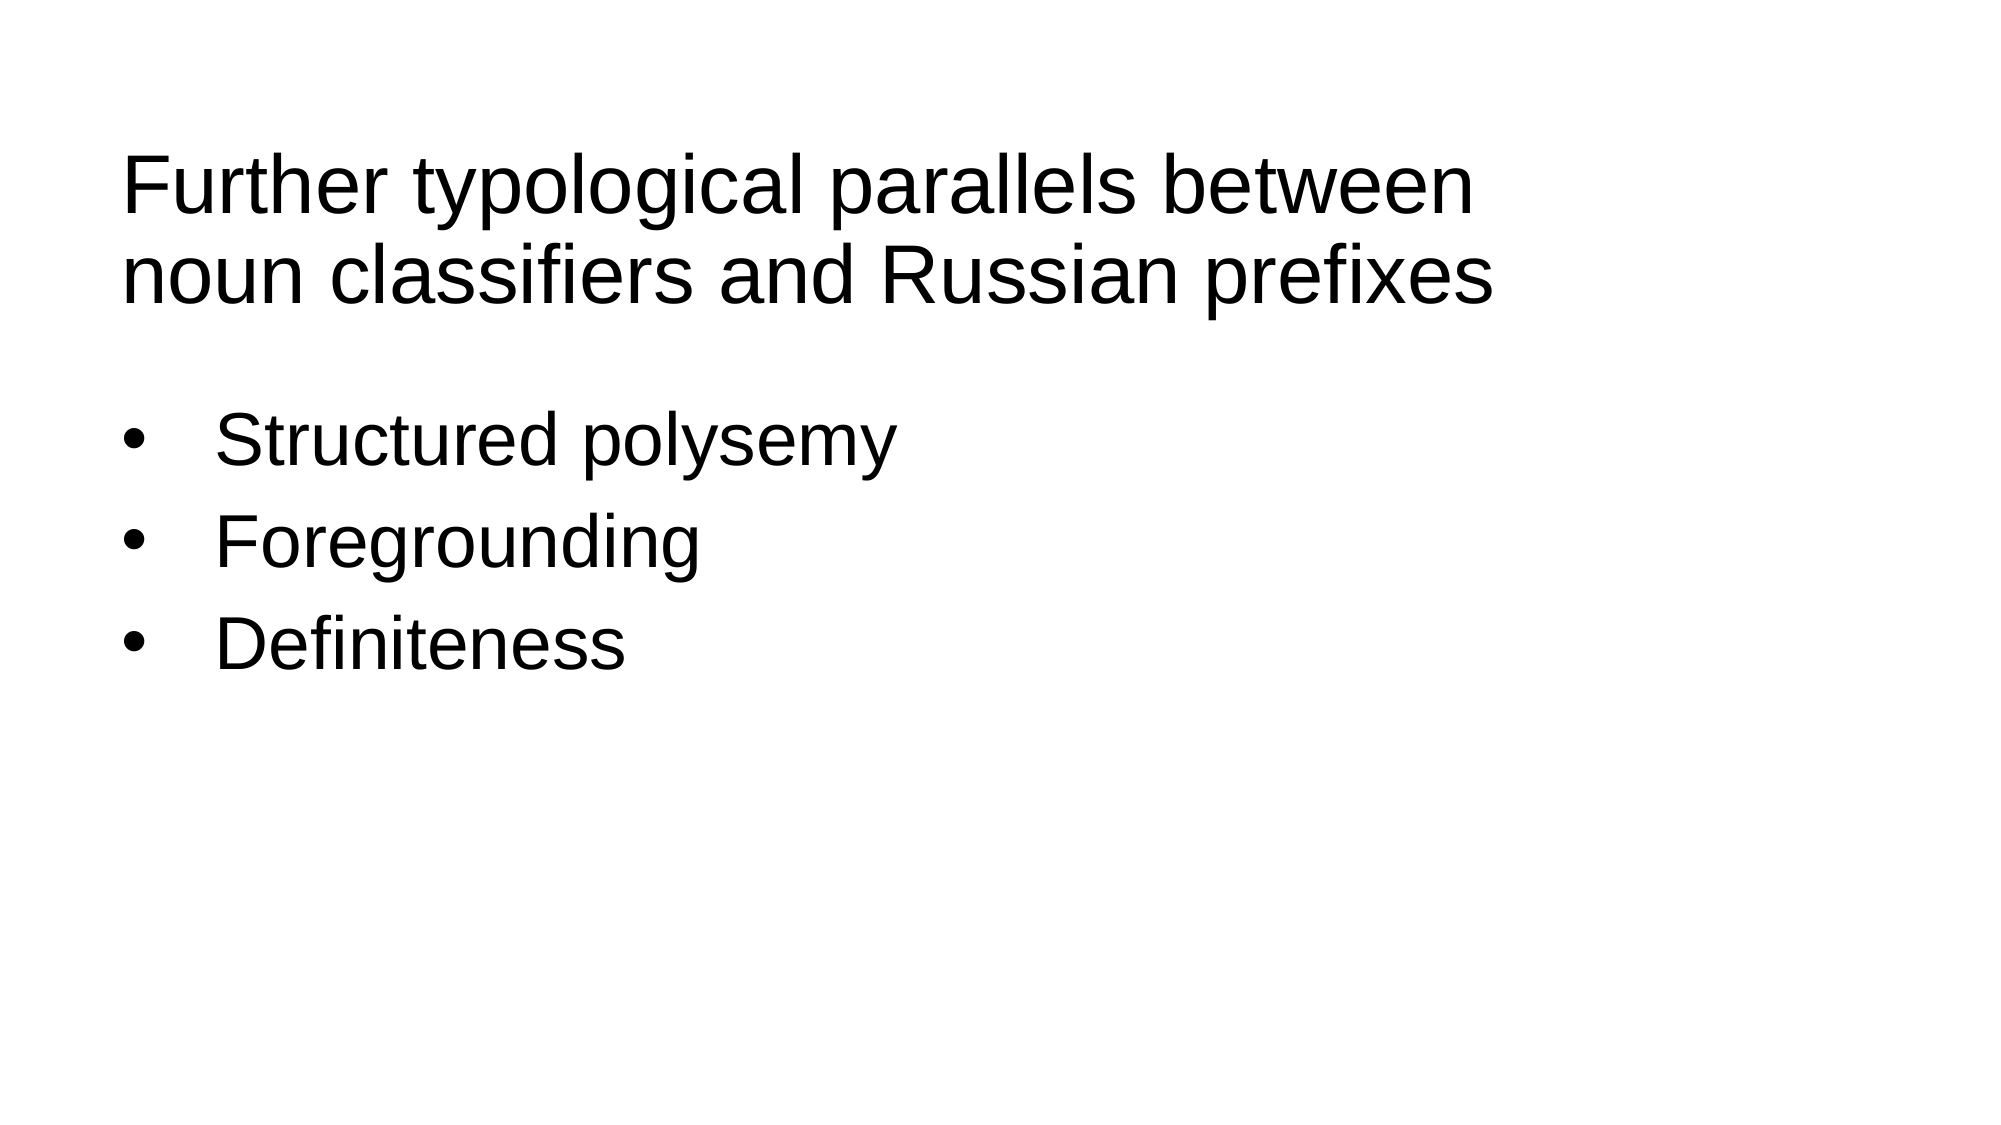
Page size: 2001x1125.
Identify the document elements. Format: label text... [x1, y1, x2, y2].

subtitle Structured polysemy Foregrounding Definiteness [106, 393, 1606, 872]
title Further typological parallels between noun classifiers and Russian prefixes [106, 99, 1719, 330]
